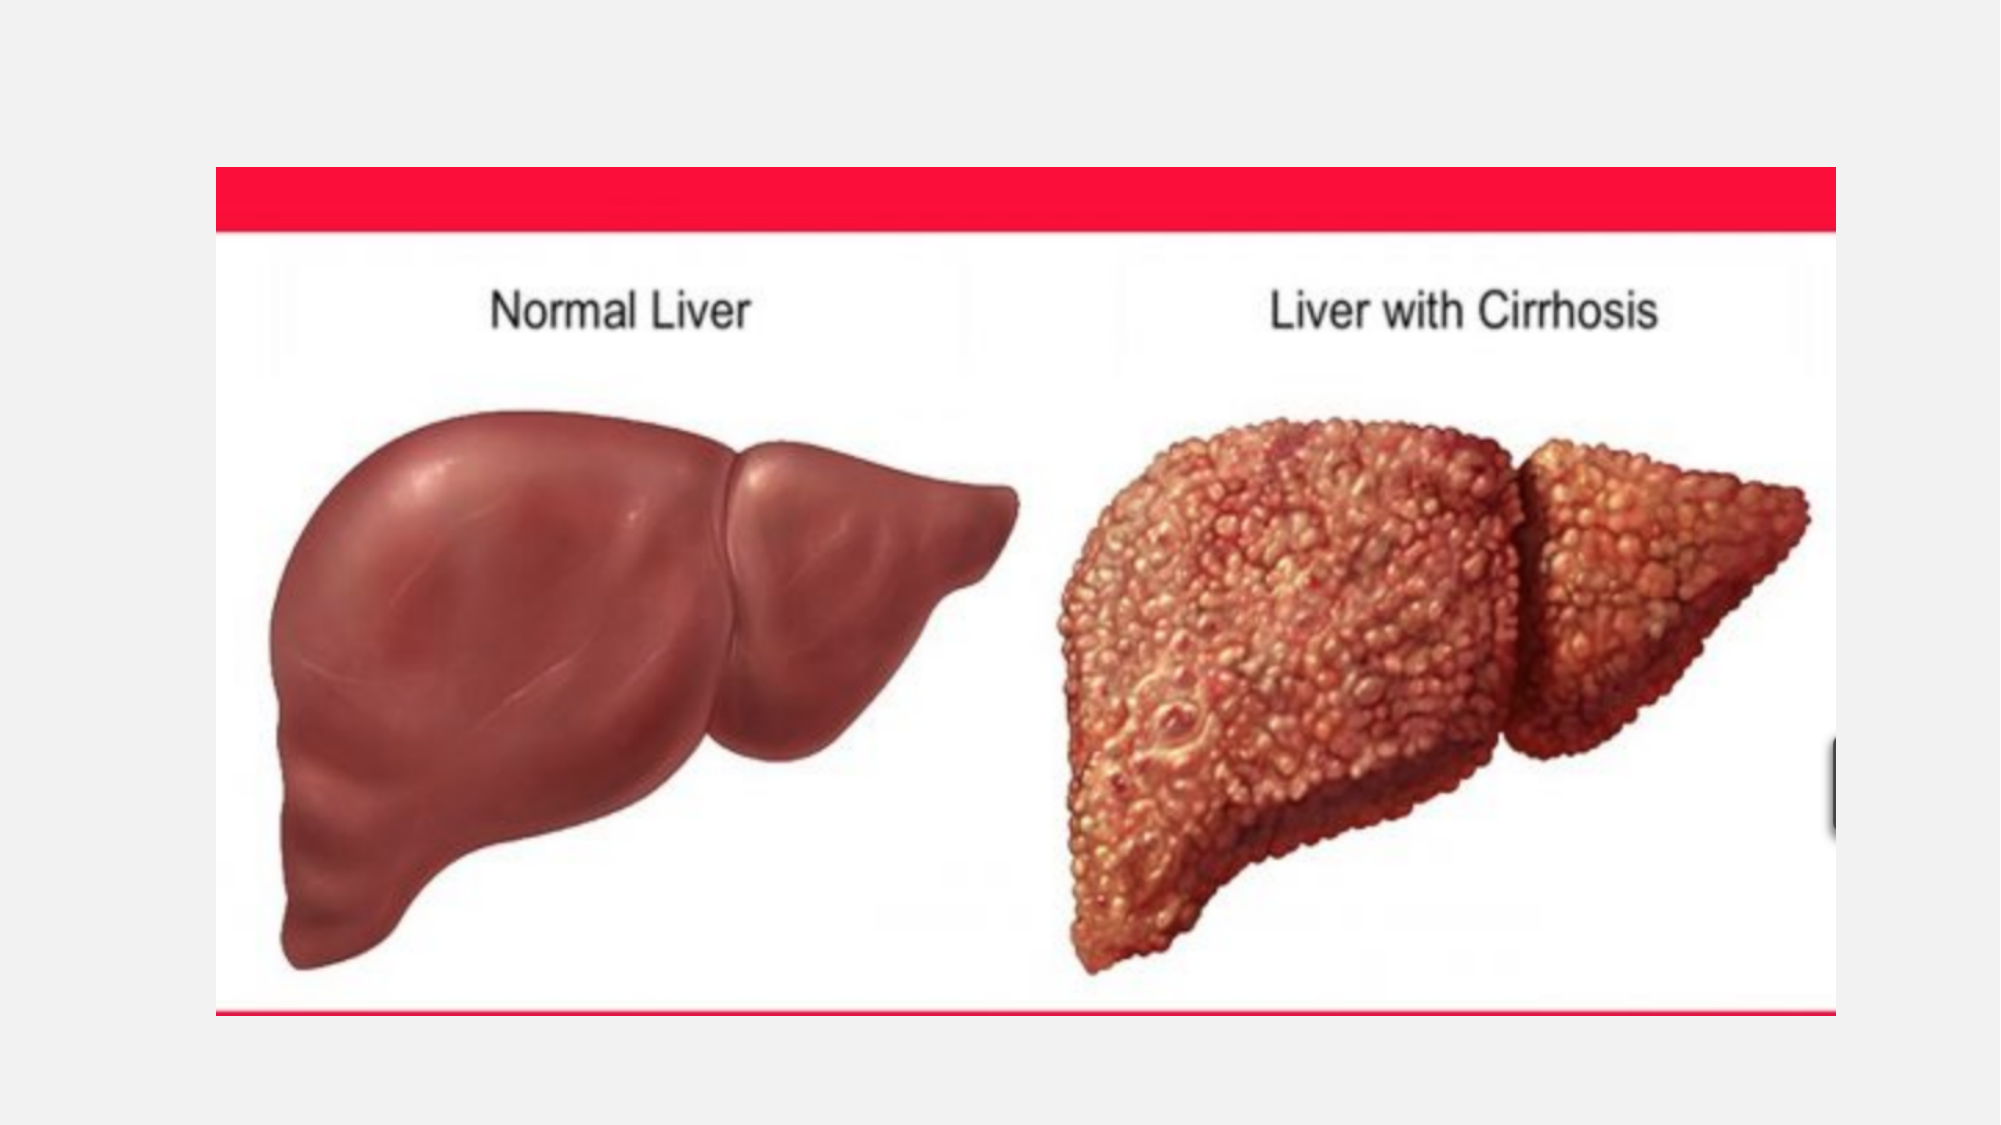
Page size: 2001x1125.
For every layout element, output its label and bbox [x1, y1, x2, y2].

picture [216, 166, 1836, 1016]
